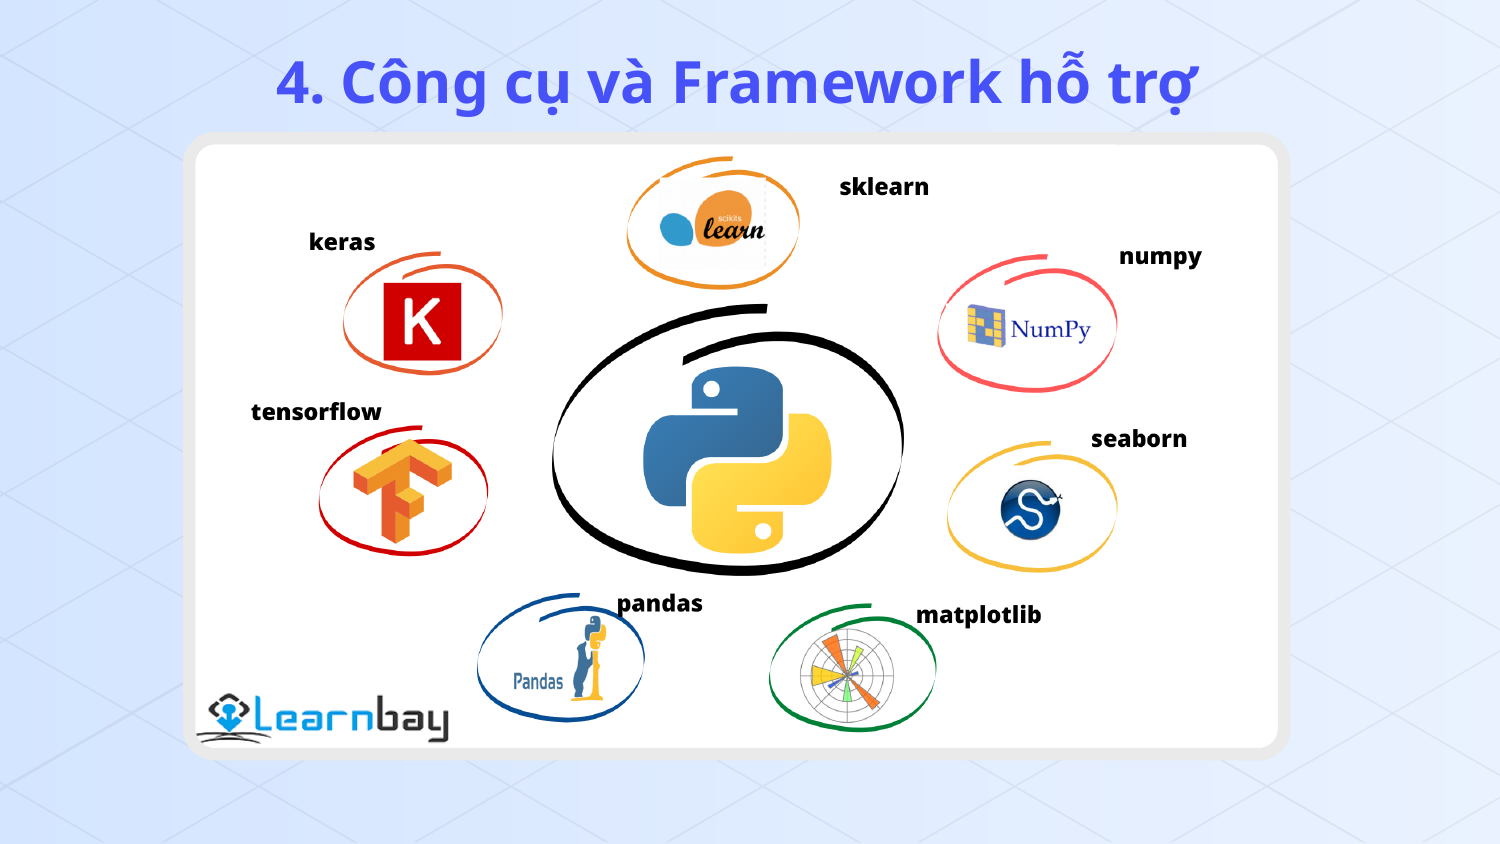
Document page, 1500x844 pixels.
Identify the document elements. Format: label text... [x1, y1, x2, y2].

picture [188, 137, 1285, 755]
title 4. Công cụ và Framework hỗ trợ [4, 42, 1470, 118]
